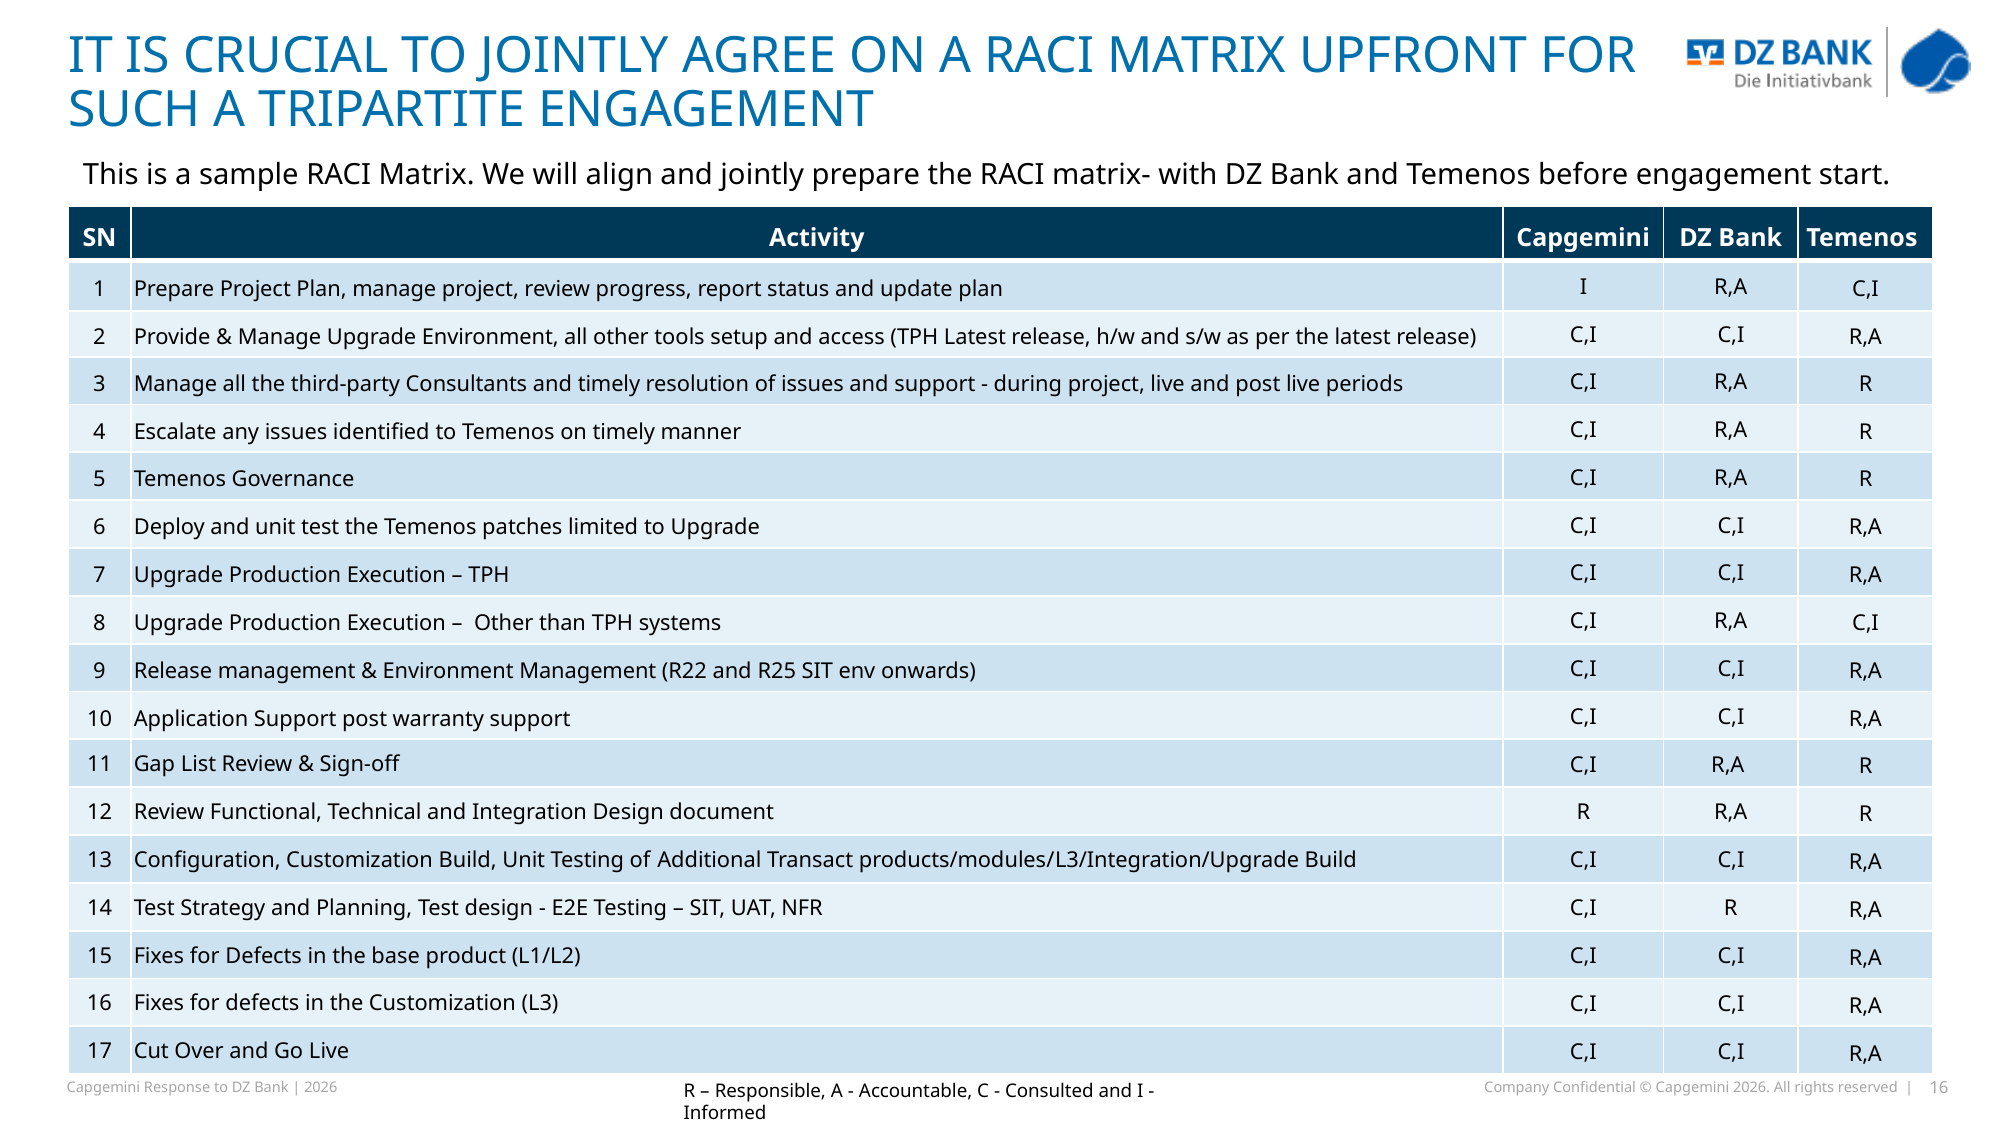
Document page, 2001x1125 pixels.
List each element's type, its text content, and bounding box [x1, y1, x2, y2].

table_cell R,A [1664, 740, 1797, 786]
table_cell 4 [69, 405, 130, 451]
table_cell C,I [1664, 549, 1797, 595]
table_cell Gap List Review & Sign-off [132, 740, 1502, 786]
table_cell R,A [1799, 645, 1932, 691]
table_header Temenos [1799, 207, 1932, 258]
table_cell R,A [1799, 549, 1932, 595]
table_cell R,A [1664, 788, 1797, 834]
table_cell 8 [69, 597, 130, 643]
table_cell C,I [1664, 645, 1797, 691]
table_cell 12 [69, 788, 130, 834]
table_cell Manage all the third-party Consultants and timely resolution of issues and support - during project, live and post live periods [132, 358, 1502, 404]
table_cell R,A [1664, 597, 1797, 643]
table_cell R [1799, 740, 1932, 786]
table_cell 13 [69, 836, 130, 882]
table_cell 14 [69, 884, 130, 930]
table_cell Fixes for defects in the Customization (L3) [132, 979, 1502, 1025]
table_cell C,I [1504, 692, 1663, 738]
text_box R – Responsible, A - Accountable, C - Consulted and I - Informed [668, 1071, 1249, 1125]
picture [1899, 23, 1971, 136]
table_cell C,I [1504, 358, 1663, 404]
table_header Capgemini [1504, 207, 1663, 258]
table_cell C,I [1664, 979, 1797, 1025]
table_cell Release management & Environment Management (R22 and R25 SIT env onwards) [132, 645, 1502, 691]
table_cell 16 [69, 979, 130, 1025]
table_cell C,I [1504, 979, 1663, 1025]
table_cell C,I [1504, 932, 1663, 978]
table_cell R,A [1799, 1027, 1932, 1073]
table_cell C,I [1664, 312, 1797, 356]
table_cell 6 [69, 501, 130, 547]
table_cell Application Support post warranty support [132, 692, 1502, 738]
table_cell 3 [69, 358, 130, 404]
table_cell 7 [69, 549, 130, 595]
table_cell C,I [1799, 597, 1932, 643]
table_cell C,I [1504, 740, 1663, 786]
table_cell Escalate any issues identified to Temenos on timely manner [132, 405, 1502, 451]
table_cell R,A [1664, 453, 1797, 499]
table_cell R,A [1799, 979, 1932, 1025]
table_cell R,A [1799, 932, 1932, 978]
table_cell R,A [1664, 405, 1797, 451]
table_cell R,A [1664, 358, 1797, 404]
table_cell Configuration, Customization Build, Unit Testing of Additional Transact products/modules/L3/Integration/Upgrade Build [132, 836, 1502, 882]
table_cell Test Strategy​ and Planning, Test design - E2E Testing – SIT, UAT, NFR [132, 884, 1502, 930]
table_cell R [1504, 788, 1663, 834]
table_cell 2 [69, 312, 130, 356]
table_cell C,I [1504, 453, 1663, 499]
table_cell C,I [1664, 836, 1797, 882]
table_cell C,I [1664, 501, 1797, 547]
table_header DZ Bank [1664, 207, 1797, 258]
table_cell 17 [69, 1027, 130, 1073]
title IT IS CRUCIAL TO JOINTLY AGREE ON A RACI MATRIX UPFRONT FOR SUCH A TRIPARTITE ENGAGEMENT [68, 29, 1663, 147]
table_cell C,I [1504, 597, 1663, 643]
table_cell C,I [1504, 645, 1663, 691]
table_cell Upgrade Production Execution – TPH [132, 549, 1502, 595]
table_cell Temenos Governance [132, 453, 1502, 499]
table_cell 11 [69, 740, 130, 786]
table_cell R [1799, 405, 1932, 451]
table_cell R,A [1799, 884, 1932, 930]
table_cell C,I [1664, 932, 1797, 978]
table_cell C,I [1504, 405, 1663, 451]
table_cell R [1664, 884, 1797, 930]
table_cell 1 [69, 263, 130, 310]
table_cell R,A [1664, 263, 1797, 310]
table_cell C,I [1504, 836, 1663, 882]
table_cell 9 [69, 645, 130, 691]
table_cell R,A [1799, 501, 1932, 547]
table_cell C,I [1504, 884, 1663, 930]
table_header Activity [132, 207, 1502, 258]
table_cell R,A [1799, 312, 1932, 356]
table_cell C,I [1664, 692, 1797, 738]
table_header SN [69, 207, 130, 258]
table_cell R [1799, 358, 1932, 404]
table_cell C,I [1504, 312, 1663, 356]
table_cell C,I [1504, 549, 1663, 595]
table_cell R,A [1799, 836, 1932, 882]
table_cell 10 [69, 692, 130, 738]
table_cell Fixes for Defects in the base product (L1/L2) [132, 932, 1502, 978]
table_cell C,I [1799, 263, 1932, 310]
table_cell R,A [1799, 692, 1932, 738]
table_cell Deploy and unit test the Temenos patches limited to Upgrade [132, 501, 1502, 547]
table_cell R [1799, 453, 1932, 499]
table_cell C,I [1504, 501, 1663, 547]
table_cell C,I [1504, 1027, 1663, 1073]
table_cell Upgrade Production Execution – Other than TPH systems [132, 597, 1502, 643]
table_cell C,I [1664, 1027, 1797, 1073]
table_cell R [1799, 788, 1932, 834]
table_cell Prepare Project Plan, manage project, review progress, report status and update plan [132, 263, 1502, 310]
table_cell Cut Over and Go Live [132, 1027, 1502, 1073]
table_cell 15 [69, 932, 130, 978]
table_cell 5 [69, 453, 130, 499]
table_cell Review Functional, Technical and Integration Design document [132, 788, 1502, 834]
text_box This is a sample RACI Matrix. We will align and jointly prepare the RACI matrix- with DZ Bank and Temenos before engagement start. [68, 147, 1922, 199]
table_cell I [1504, 263, 1663, 310]
table_cell Provide & Manage Upgrade Environment, all other tools setup and access (TPH Latest release, h/w and s/w as per the latest release) [132, 312, 1502, 356]
